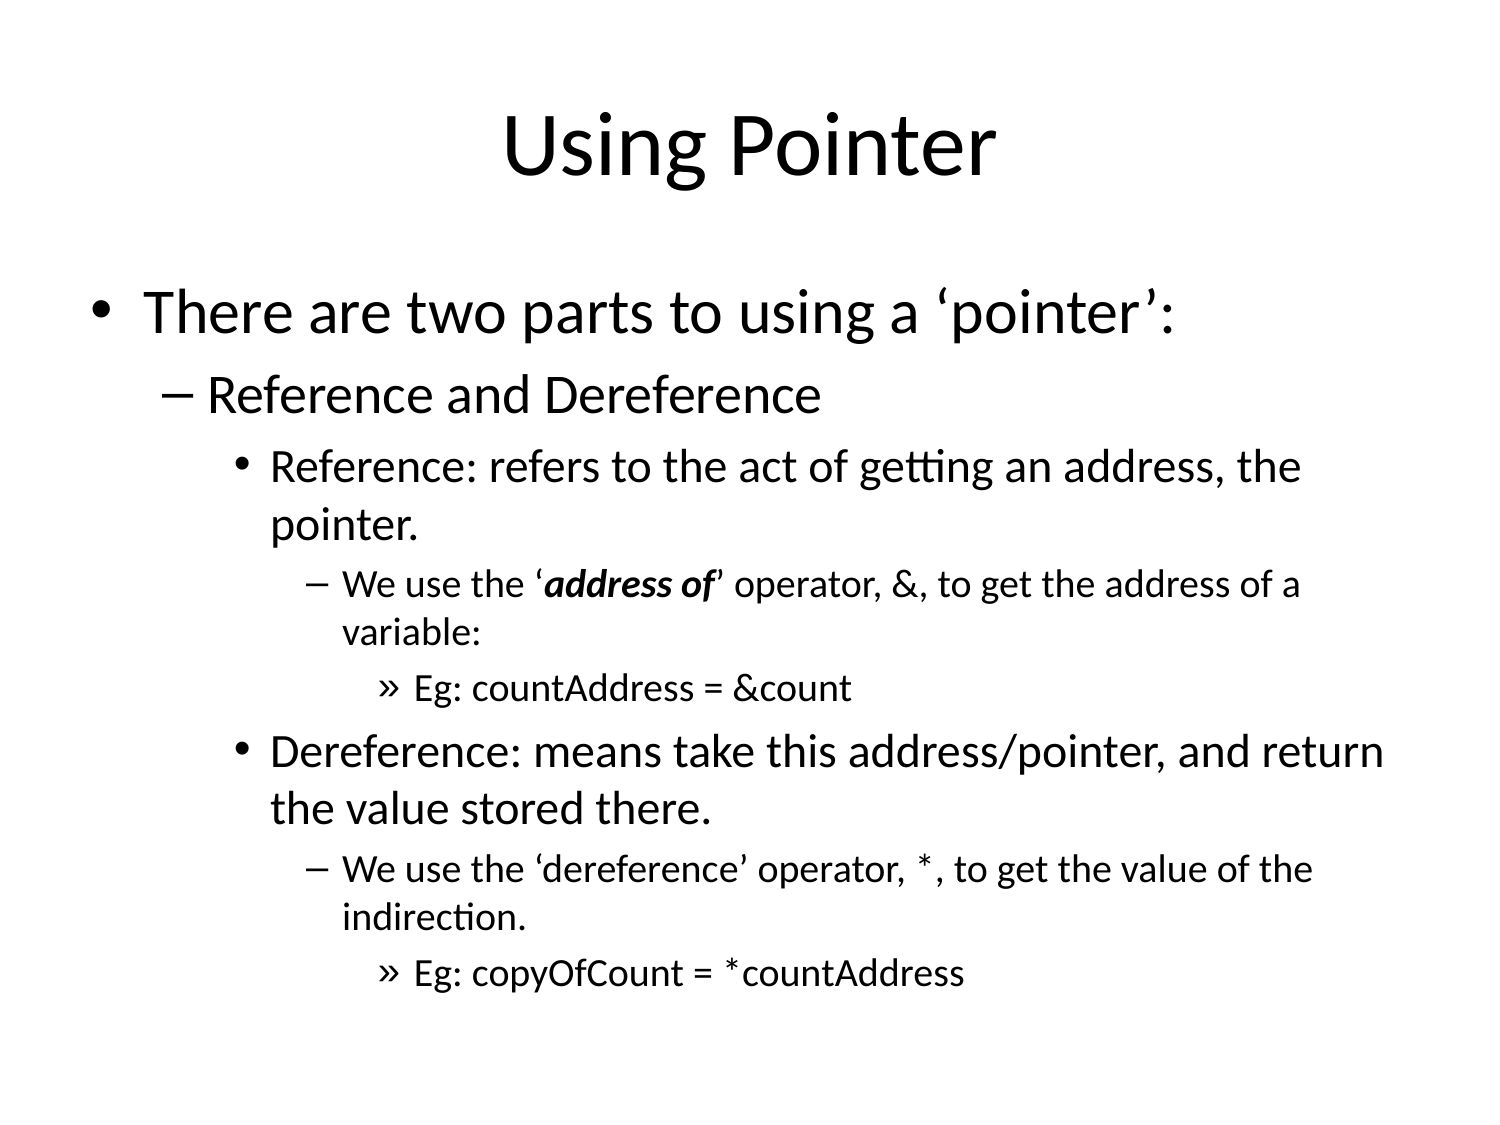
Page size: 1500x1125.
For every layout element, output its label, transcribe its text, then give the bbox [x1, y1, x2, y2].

list There are two parts to using a ‘pointer’: Reference and Dereference Reference: refers to the act of getting an address, the pointer. We use the ‘address of’ operator, &, to get the address of a variable: Eg: countAddress = &count Dereference: means take this address/pointer, and return the value stored there. We use the ‘dereference’ operator, *, to get the value of the indirection. Eg: copyOfCount = *countAddress [75, 262, 1425, 1005]
title Using Pointer [75, 45, 1425, 233]
